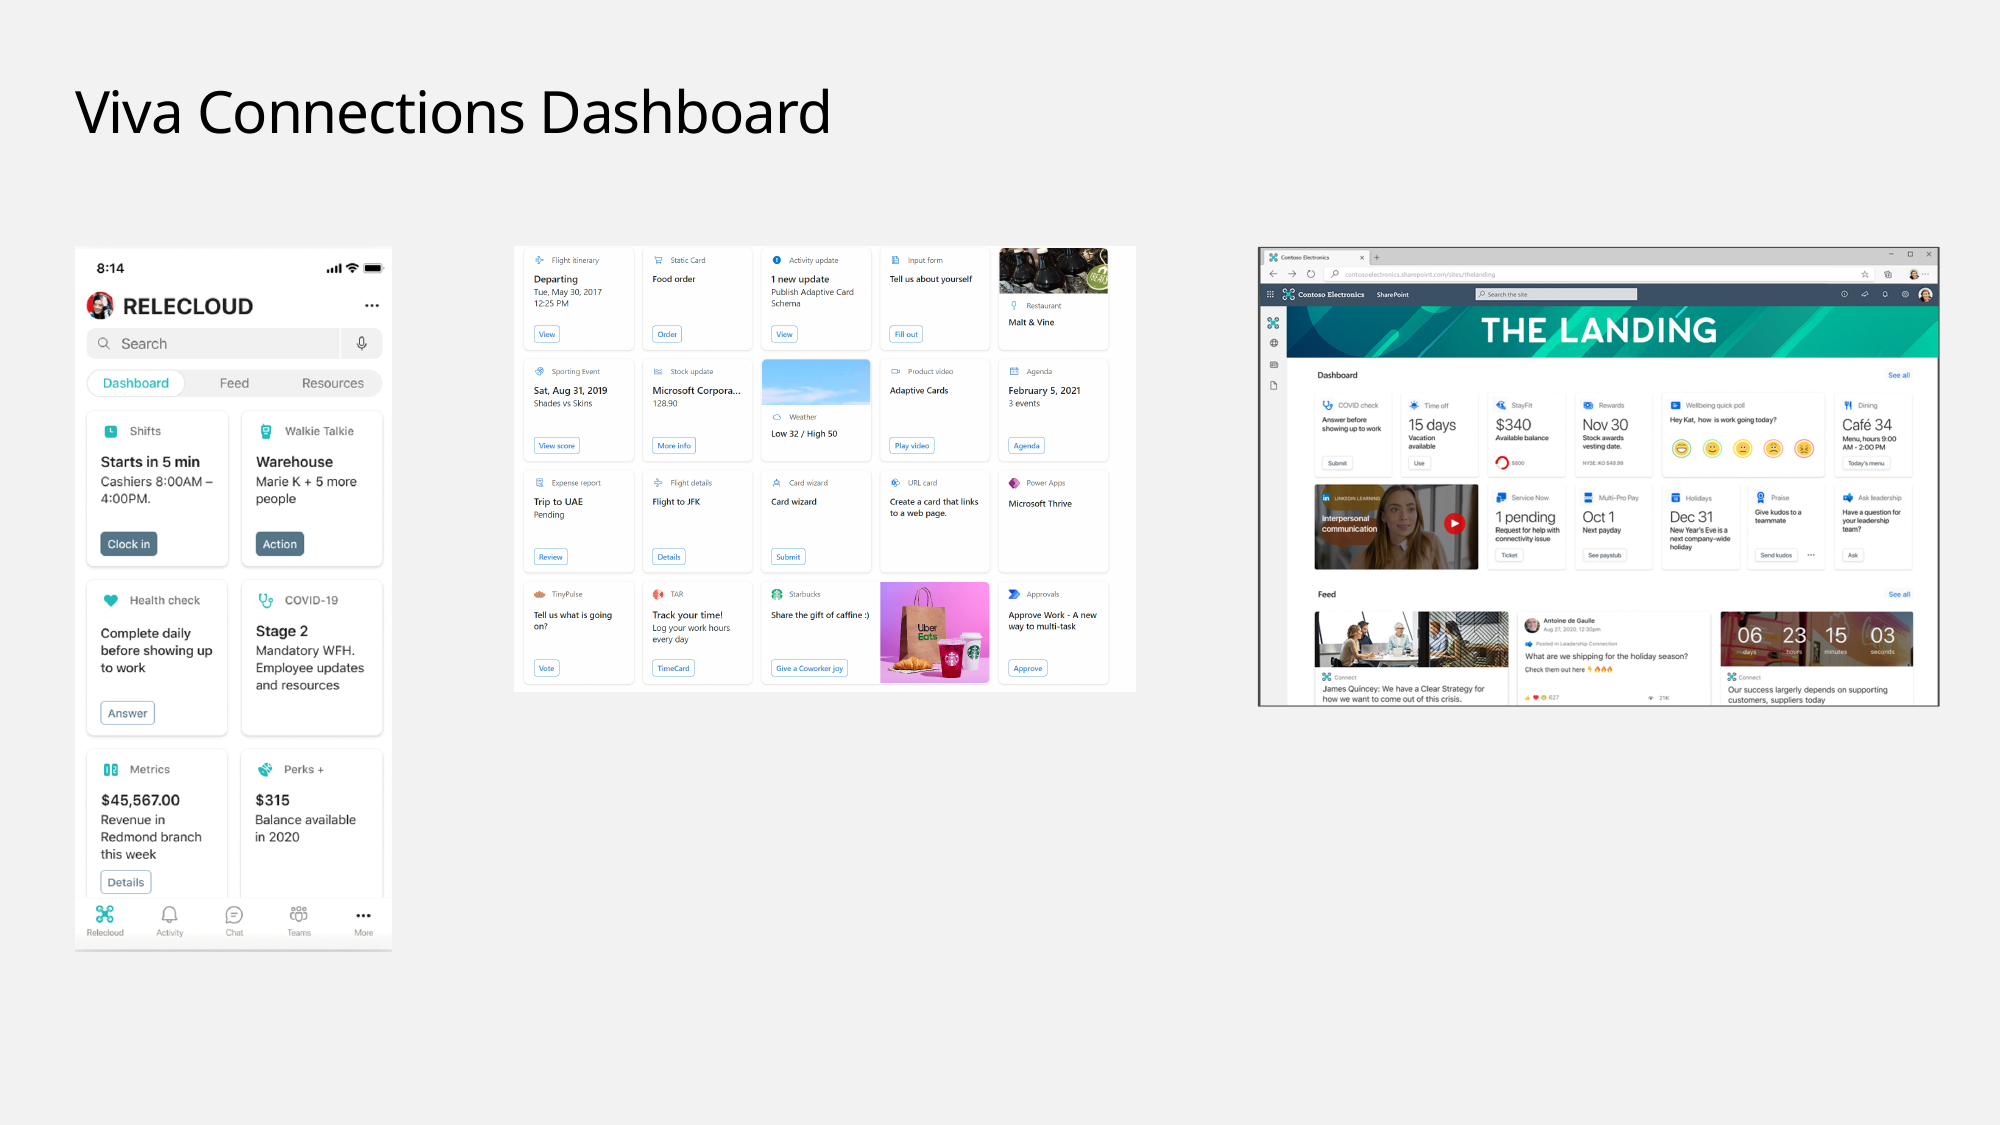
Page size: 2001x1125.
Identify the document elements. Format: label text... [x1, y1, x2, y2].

picture [74, 246, 393, 952]
picture [1257, 246, 1940, 707]
picture [514, 246, 1136, 692]
title Viva Connections Dashboard [75, 75, 1925, 148]
